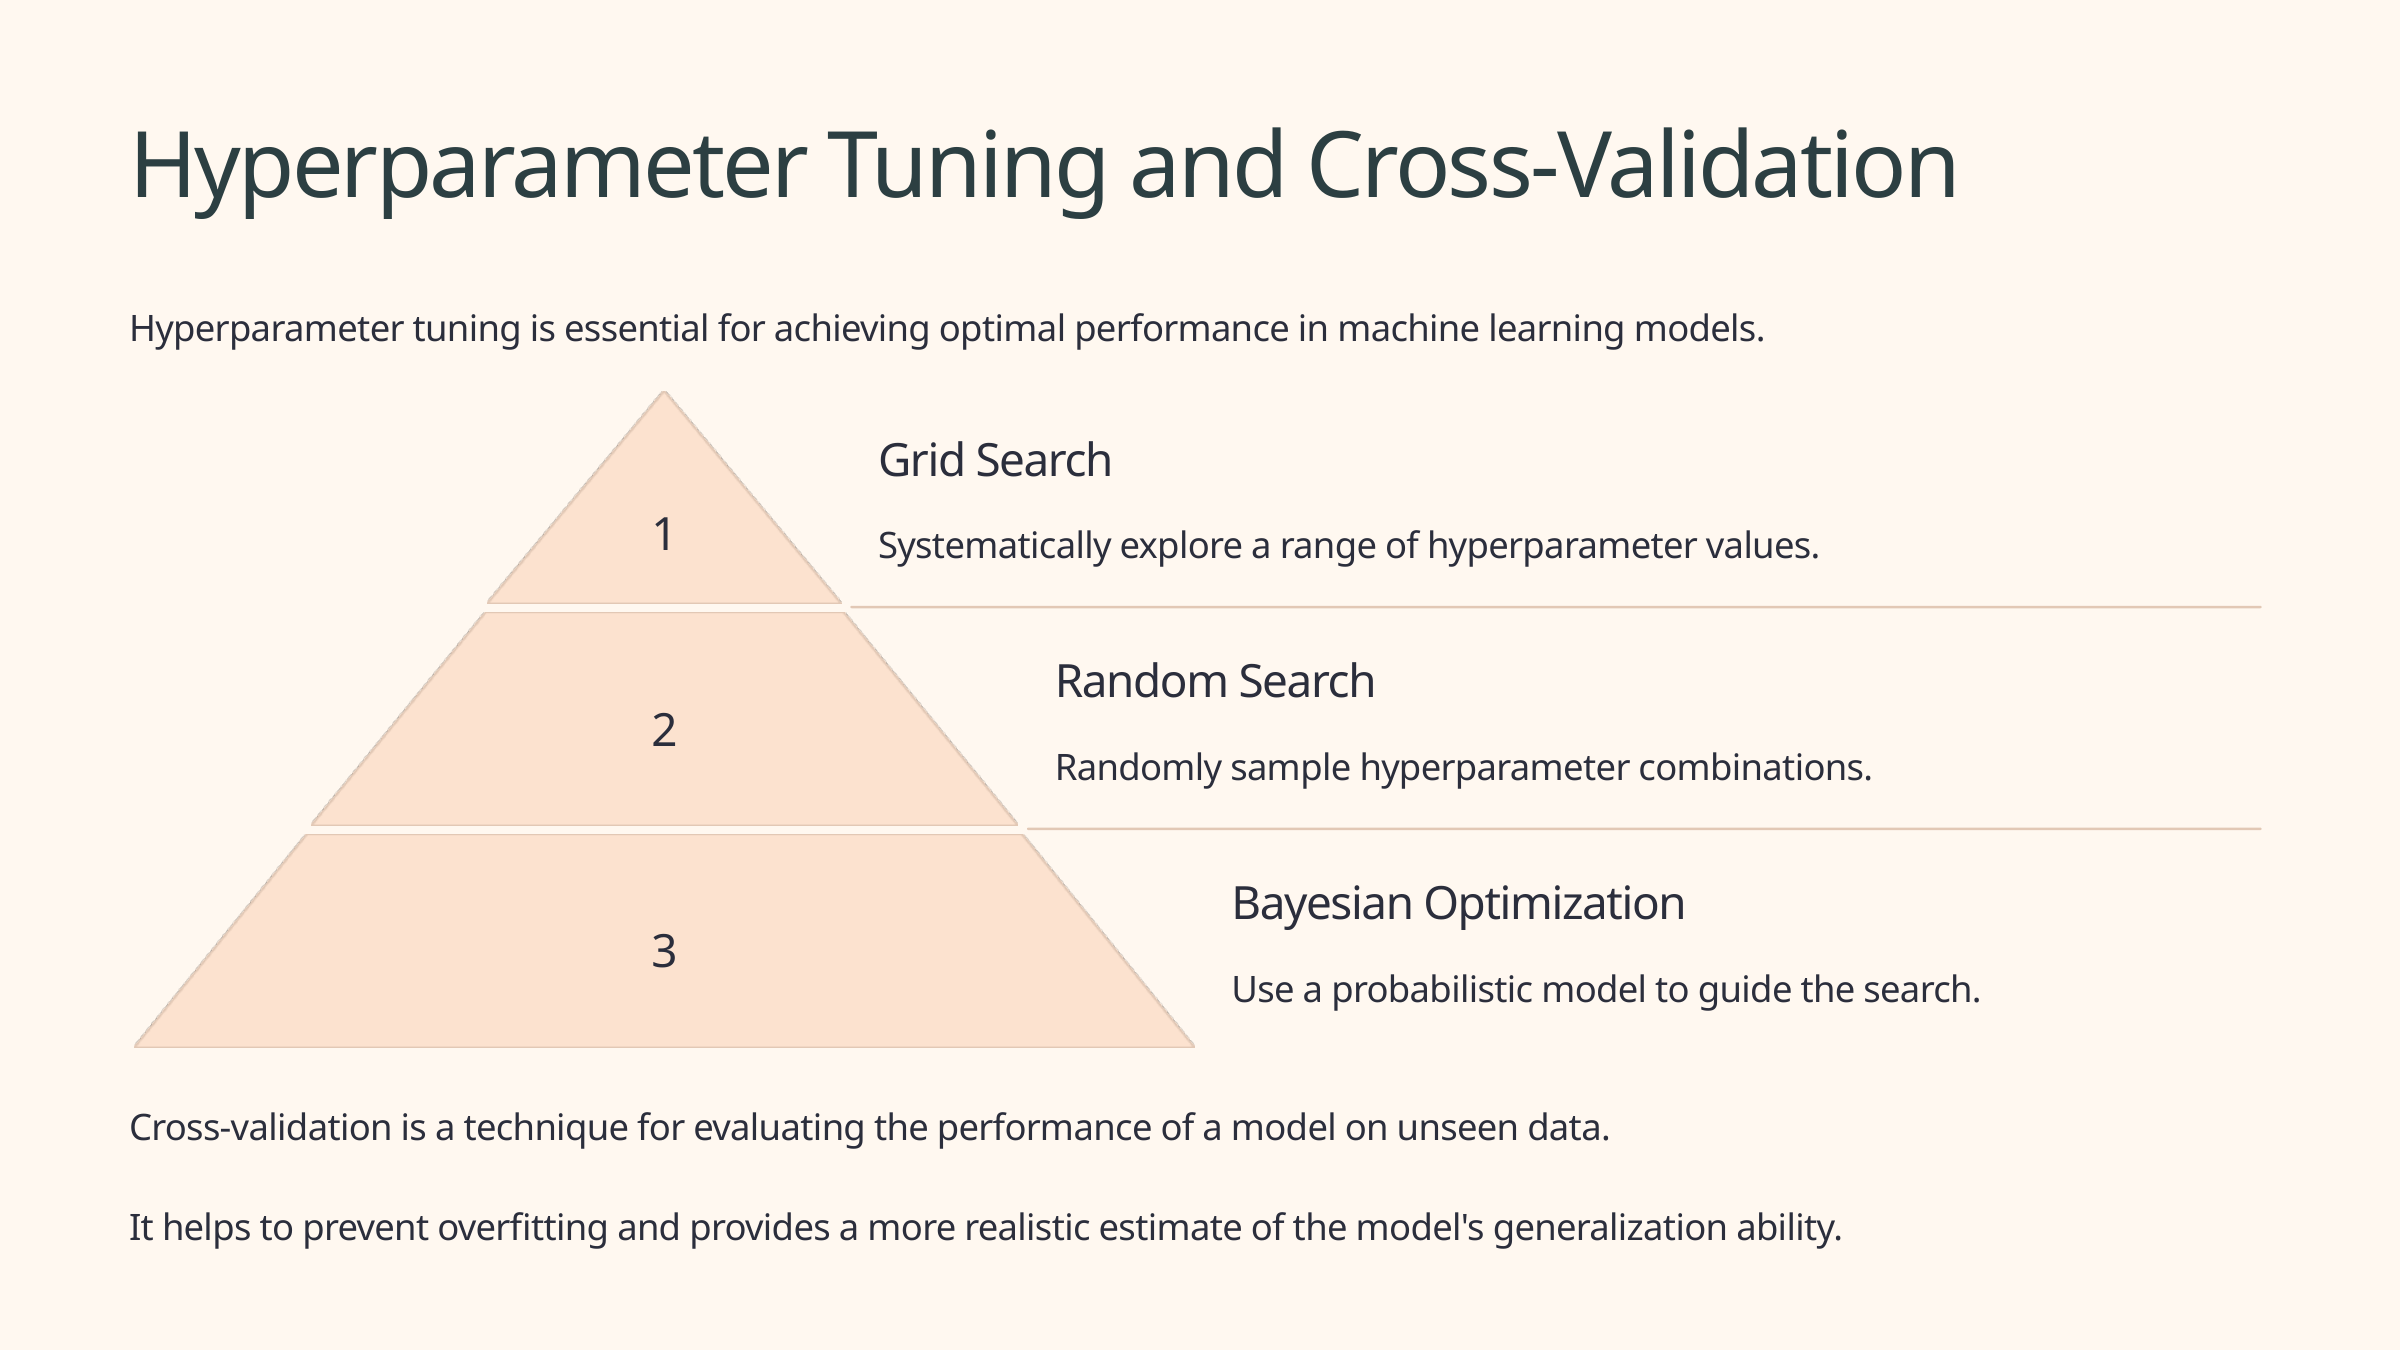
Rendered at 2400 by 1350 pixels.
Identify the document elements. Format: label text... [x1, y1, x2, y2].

text_box Randomly sample hyperparameter combinations. [1054, 729, 1875, 789]
picture [134, 834, 1195, 1048]
text_box [1027, 827, 2262, 831]
text_box Random Search [1054, 649, 1517, 708]
text_box Hyperparameter Tuning and Cross-Validation [129, 101, 1982, 217]
text_box [850, 605, 2262, 609]
text_box Hyperparameter tuning is essential for achieving optimal performance in machine learning models. [129, 290, 2271, 350]
text_box Use a probabilistic model to guide the search. [1231, 951, 1982, 1011]
text_box Bayesian Optimization [1231, 871, 1693, 930]
text_box Systematically explore a range of hyperparameter values. [878, 507, 1822, 567]
picture [487, 391, 842, 604]
text_box Cross-validation is a technique for evaluating the performance of a model on unseen data. [129, 1088, 2271, 1148]
picture [311, 612, 1018, 826]
text_box Grid Search [878, 427, 1340, 486]
text_box It helps to prevent overfitting and provides a more realistic estimate of the model's generalization ability. [129, 1189, 2271, 1249]
